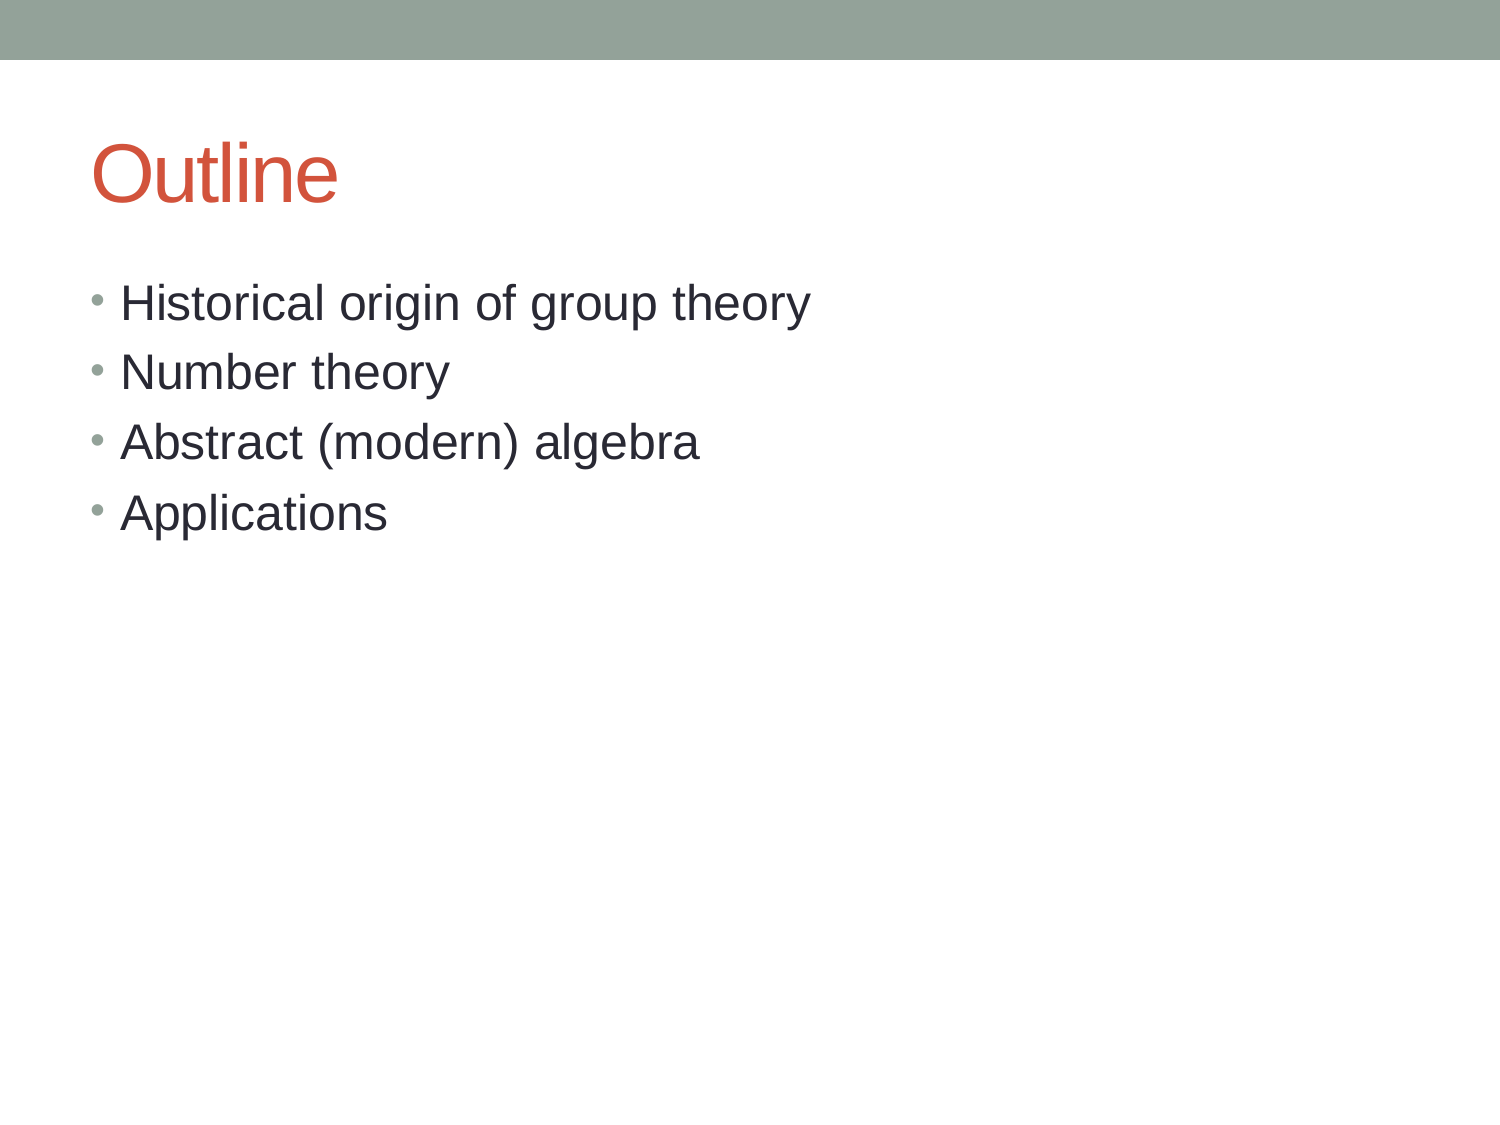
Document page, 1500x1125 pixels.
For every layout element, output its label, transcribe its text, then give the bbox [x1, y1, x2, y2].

list Historical origin of group theory Number theory Abstract (modern) algebra Applications [75, 262, 1425, 1063]
title Outline [75, 87, 1425, 250]
